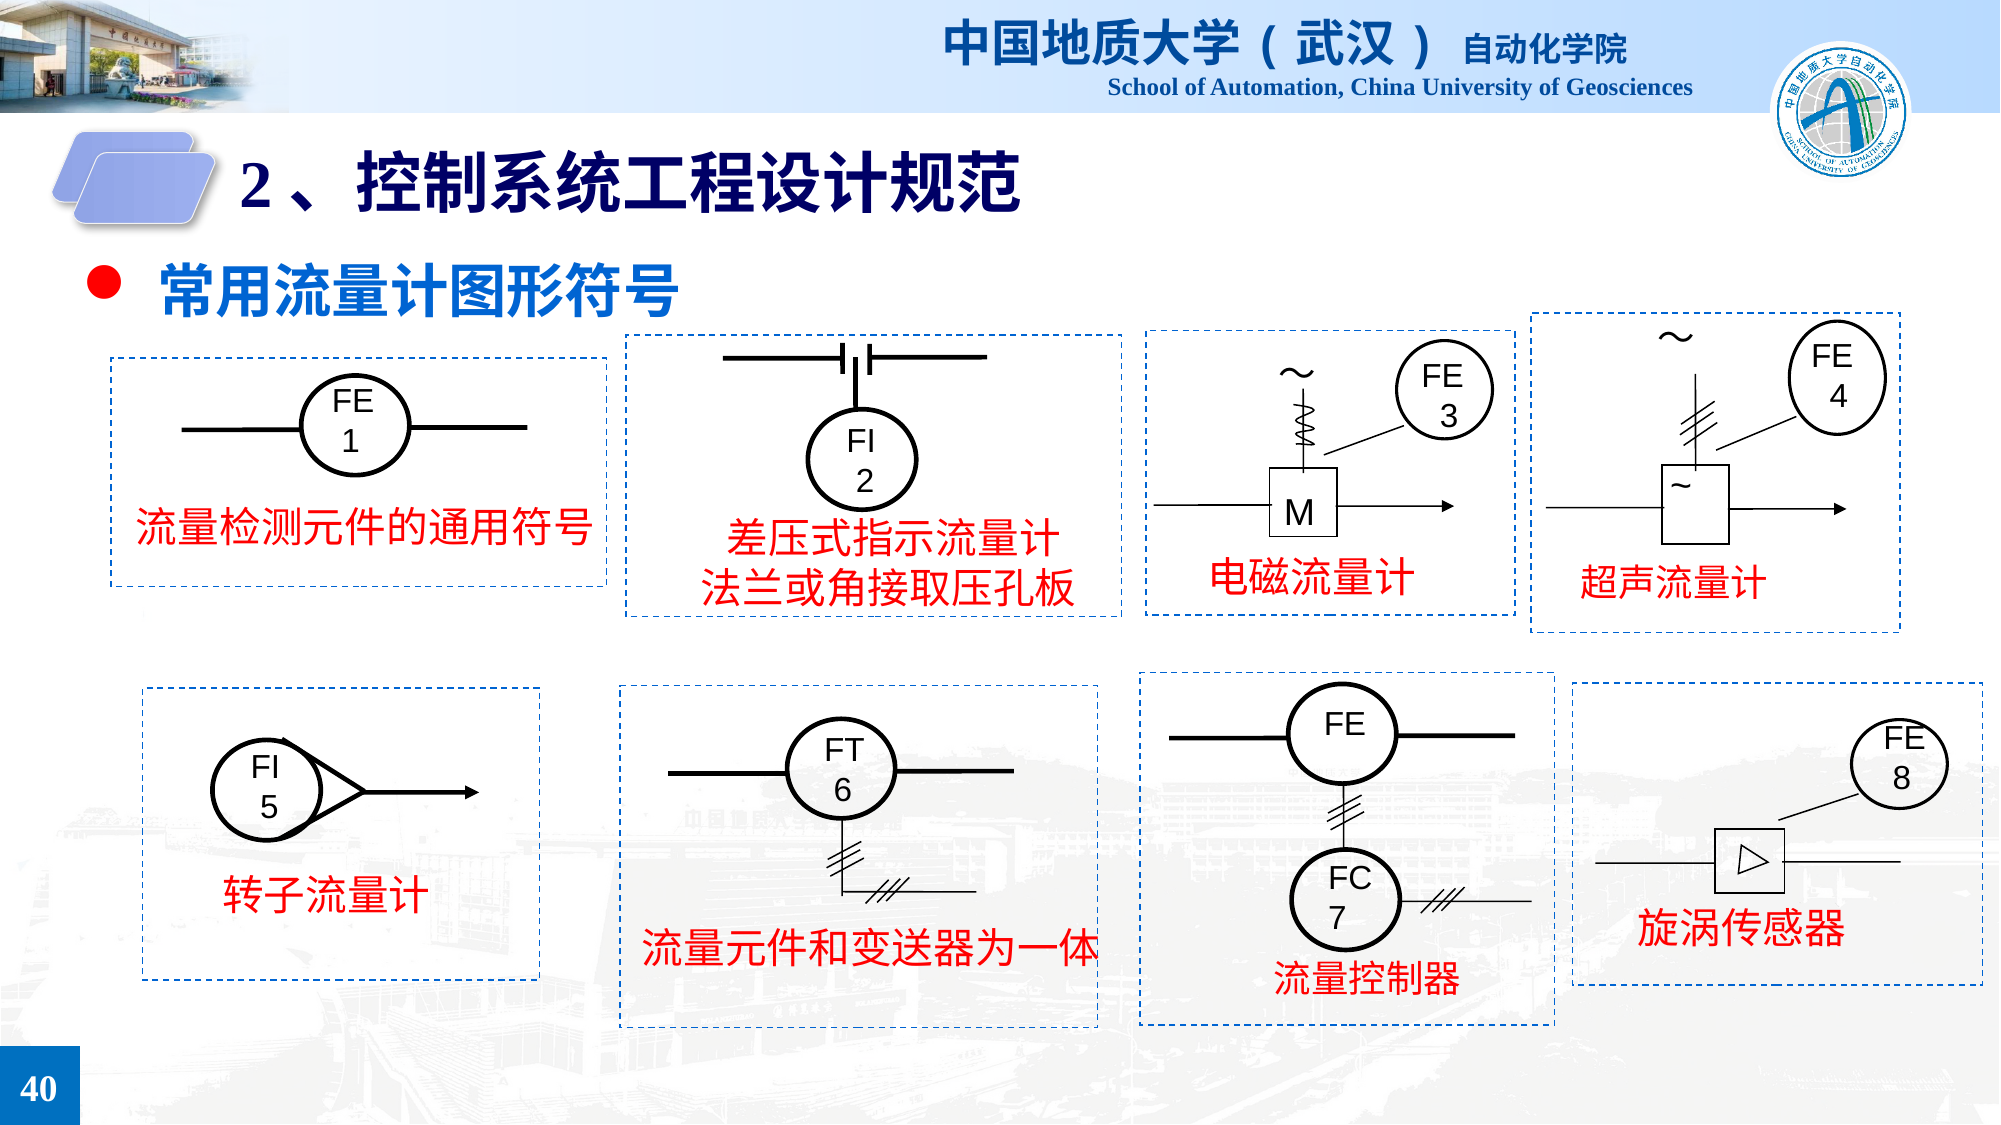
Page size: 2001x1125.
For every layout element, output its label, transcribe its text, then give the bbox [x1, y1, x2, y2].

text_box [206, 738, 480, 928]
text_box [1572, 683, 1983, 985]
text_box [1153, 340, 1493, 610]
text_box 常用流量计图形符号 [67, 247, 1068, 332]
text_box [619, 685, 1098, 1028]
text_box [1595, 708, 1948, 961]
picture [1775, 45, 1907, 133]
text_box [118, 371, 613, 559]
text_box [1169, 683, 1532, 1009]
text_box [624, 718, 1118, 980]
text_box 40 [0, 1047, 78, 1125]
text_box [684, 342, 1094, 621]
text_box 2、控制系统工程设计规范 [224, 133, 1907, 228]
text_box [1545, 306, 1899, 612]
text_box [1146, 330, 1515, 615]
text_box [626, 335, 1122, 617]
text_box [111, 358, 607, 587]
text_box [1139, 672, 1555, 1025]
text_box [1531, 313, 1900, 633]
picture [0, 0, 289, 113]
text_box [142, 688, 540, 980]
